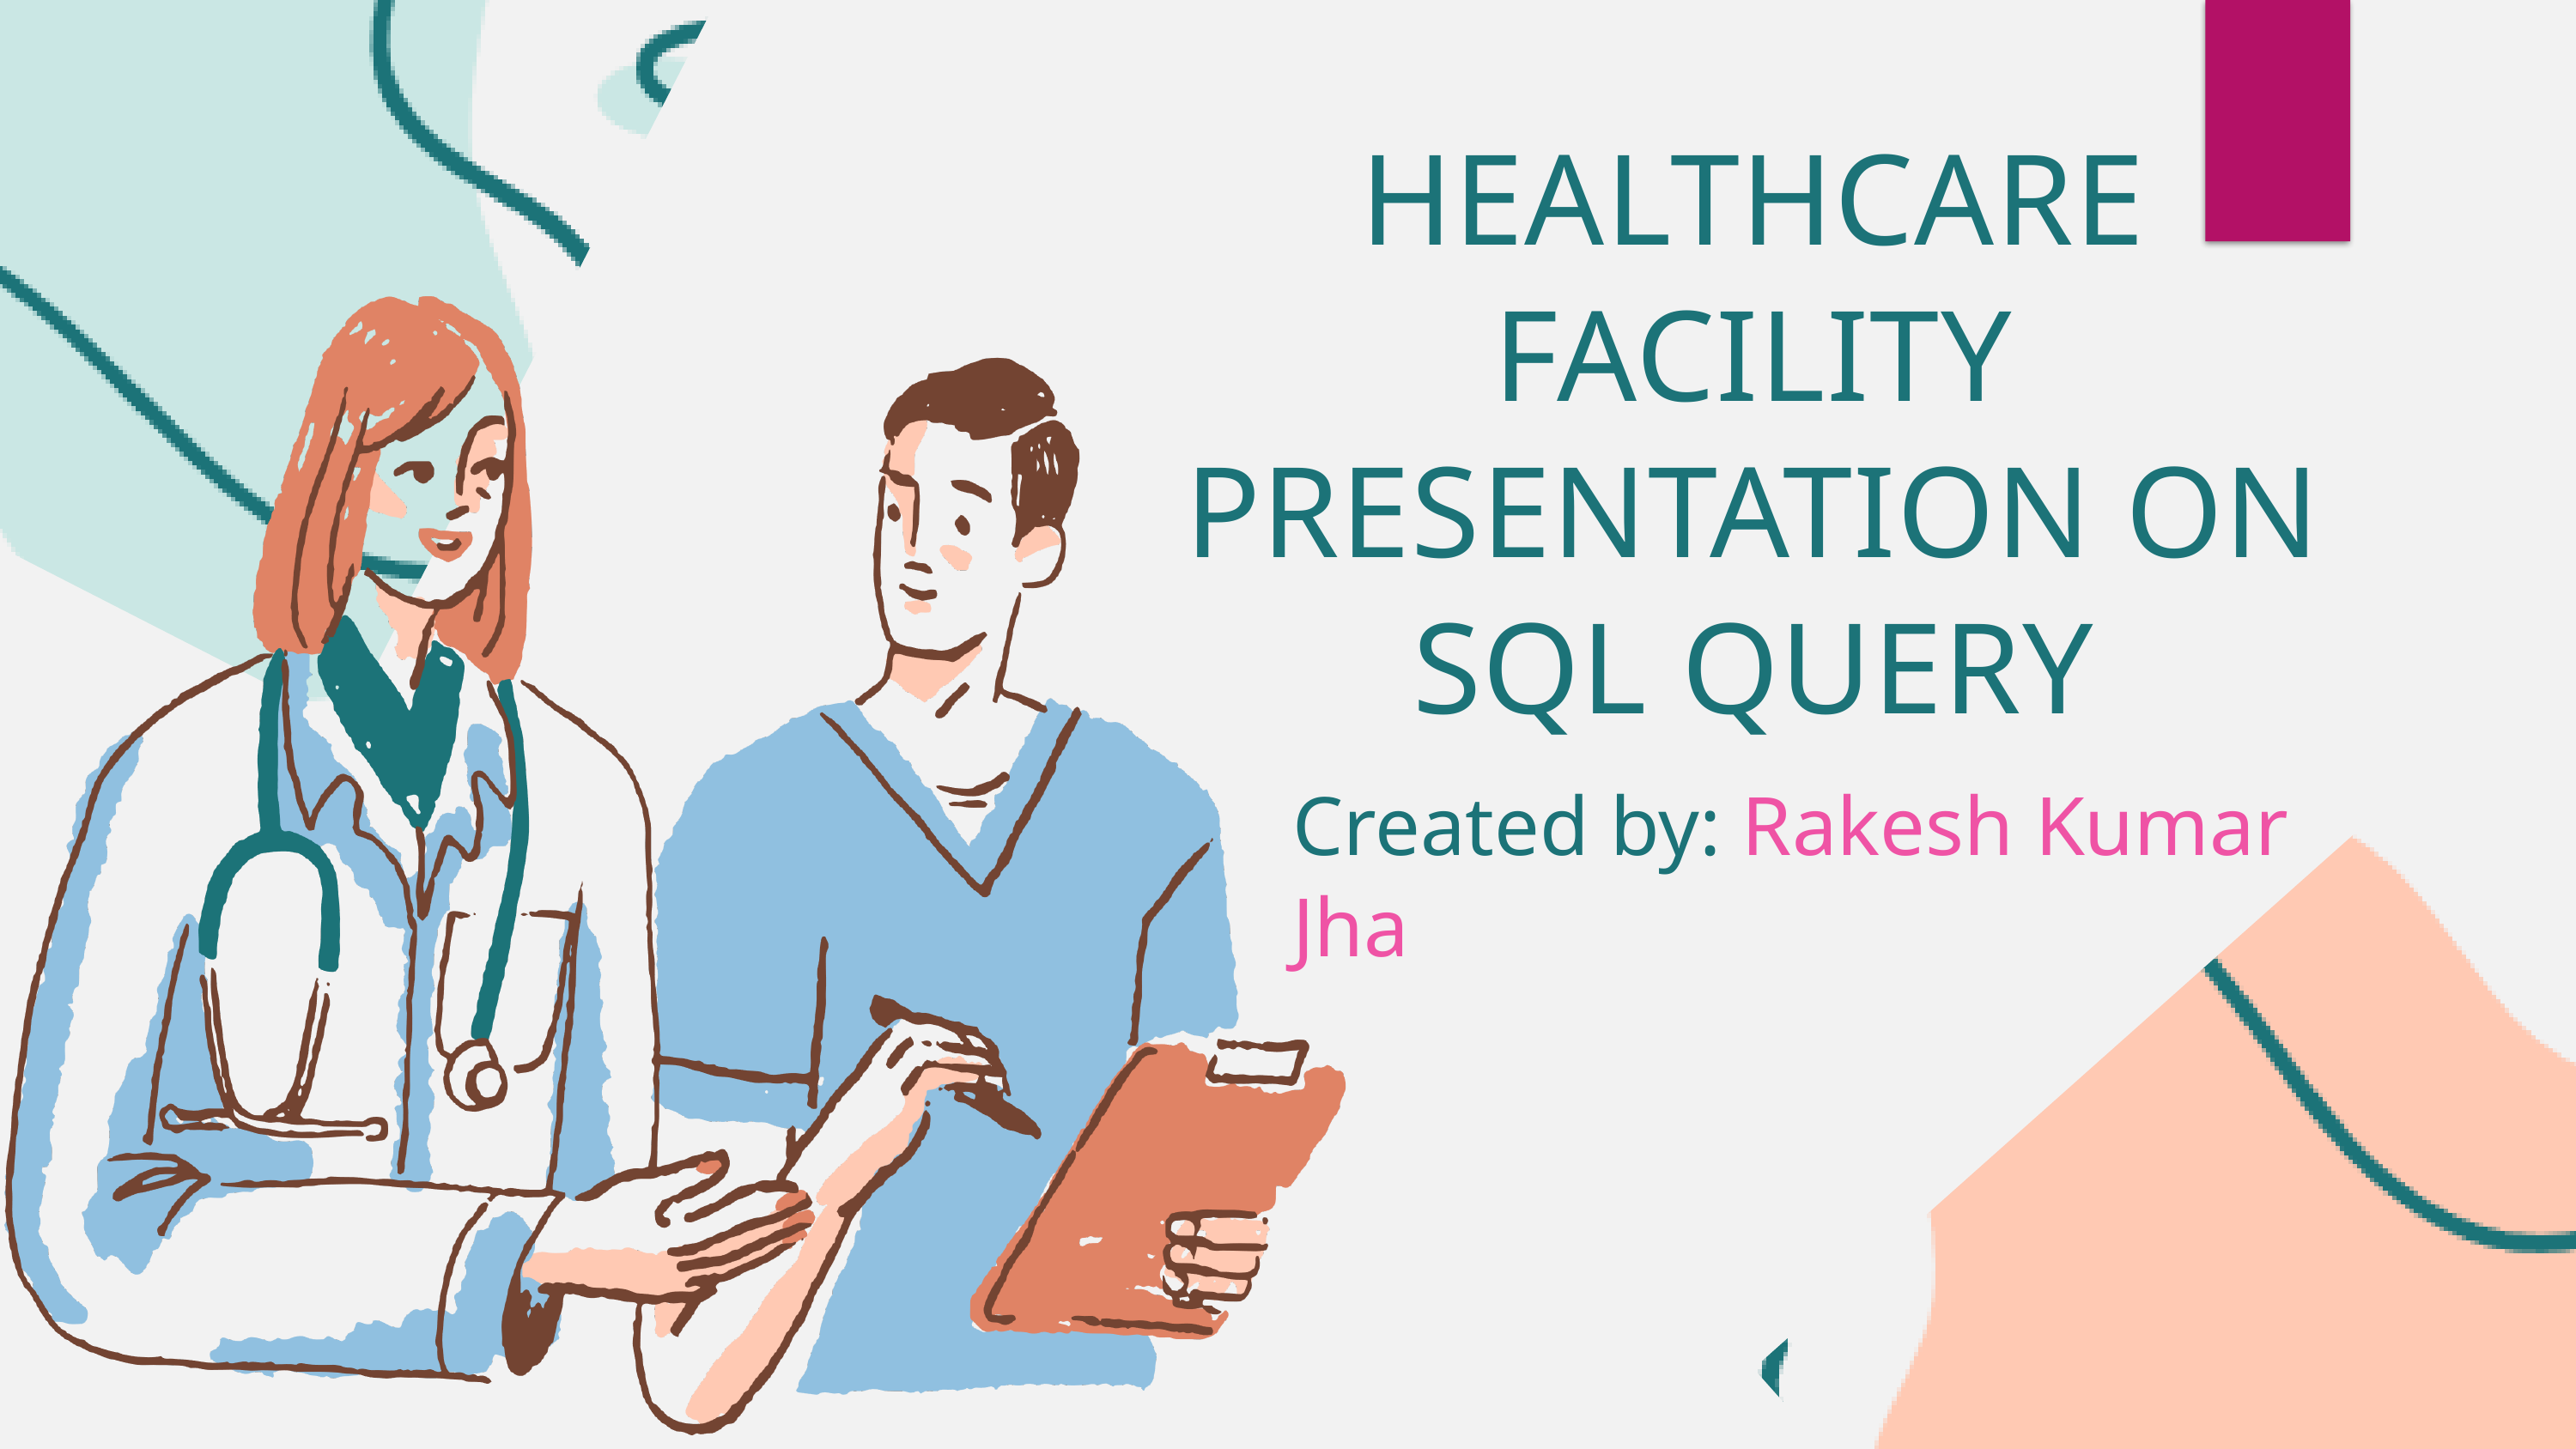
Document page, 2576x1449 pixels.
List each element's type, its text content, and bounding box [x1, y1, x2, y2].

text_box [1753, 763, 2576, 1449]
text_box [3, 294, 1346, 1436]
text_box Created by: Rakesh Kumar Jha [1292, 771, 2409, 973]
text_box [0, 0, 717, 549]
text_box HEALTHCARE FACILITY PRESENTATION ON SQL QUERY [1127, 112, 2379, 739]
